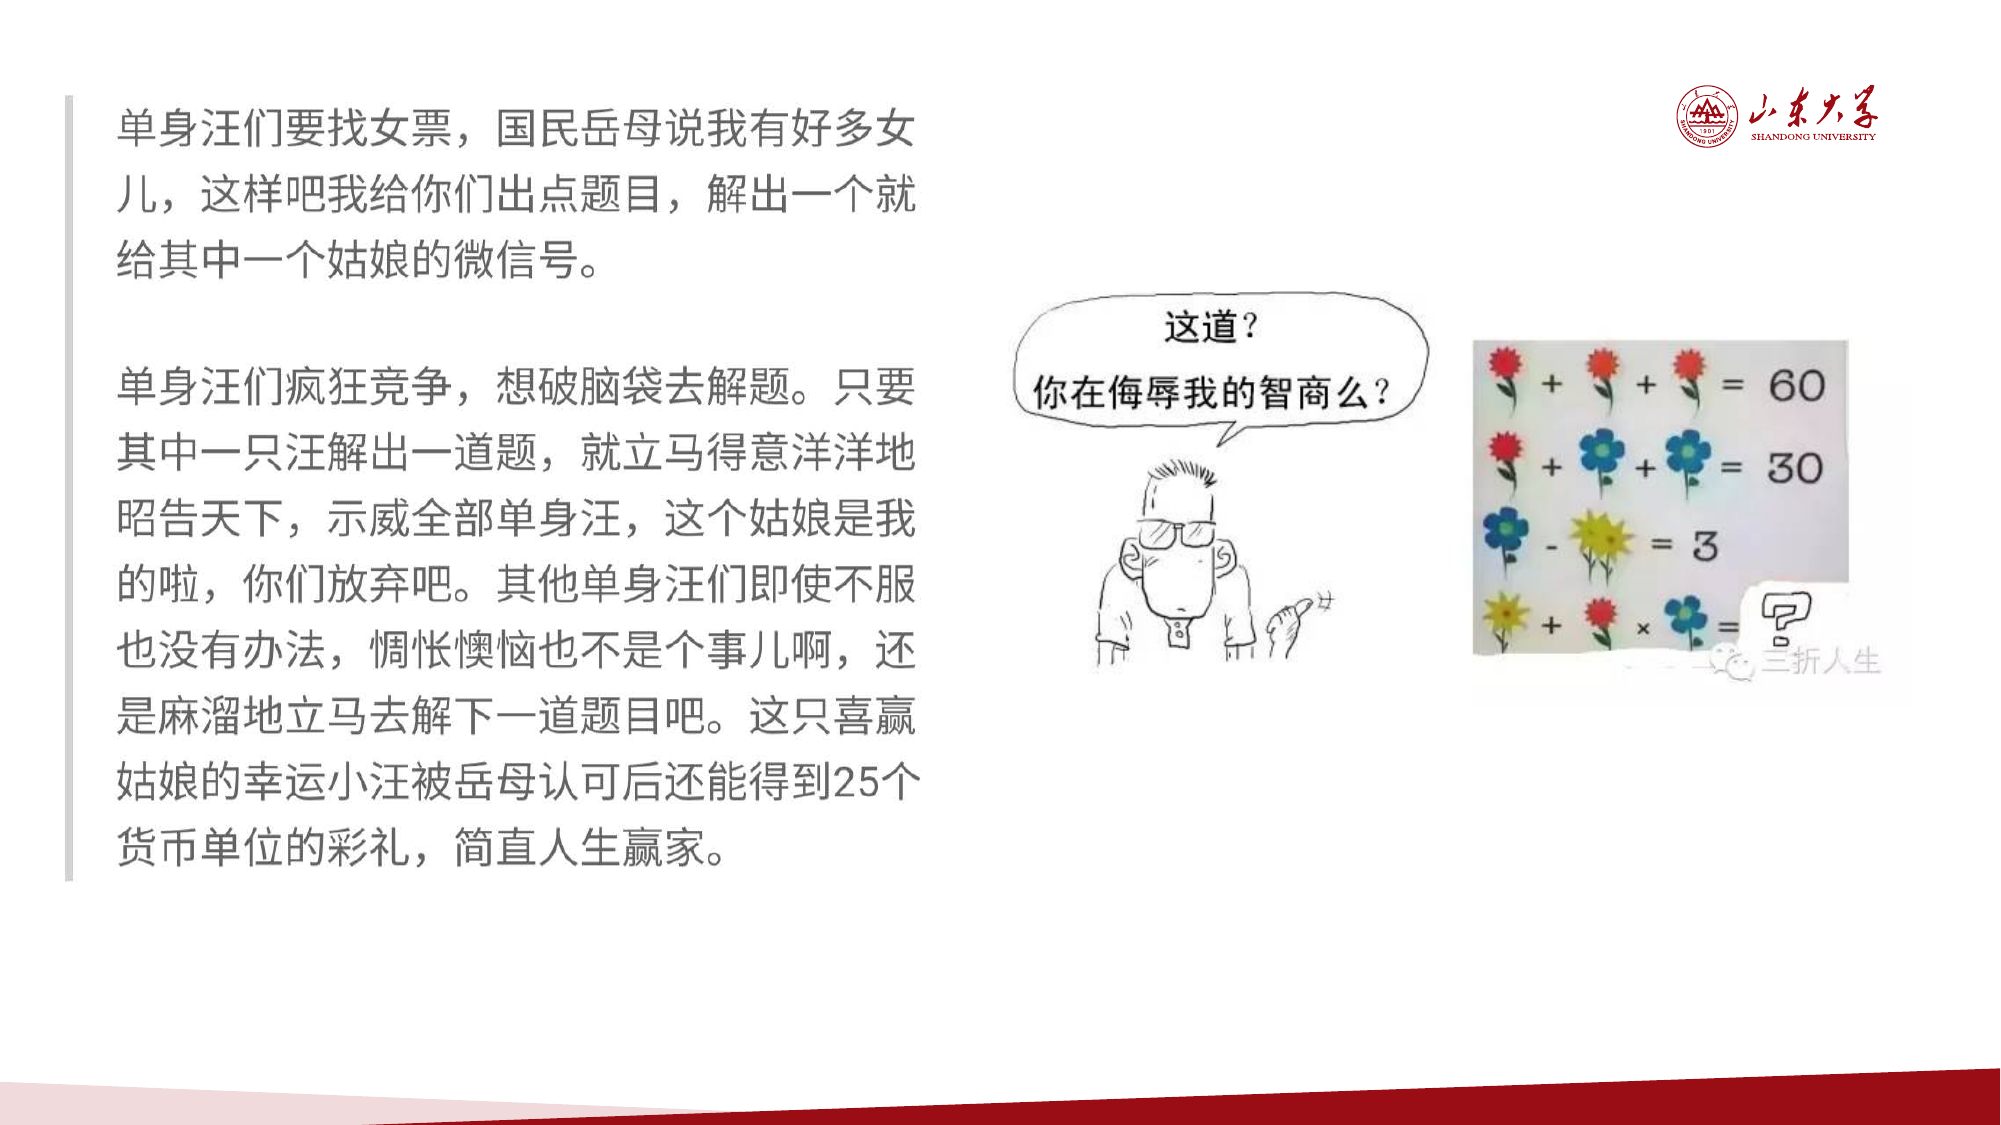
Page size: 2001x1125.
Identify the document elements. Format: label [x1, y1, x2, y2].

picture [28, 66, 977, 976]
picture [984, 291, 1913, 709]
